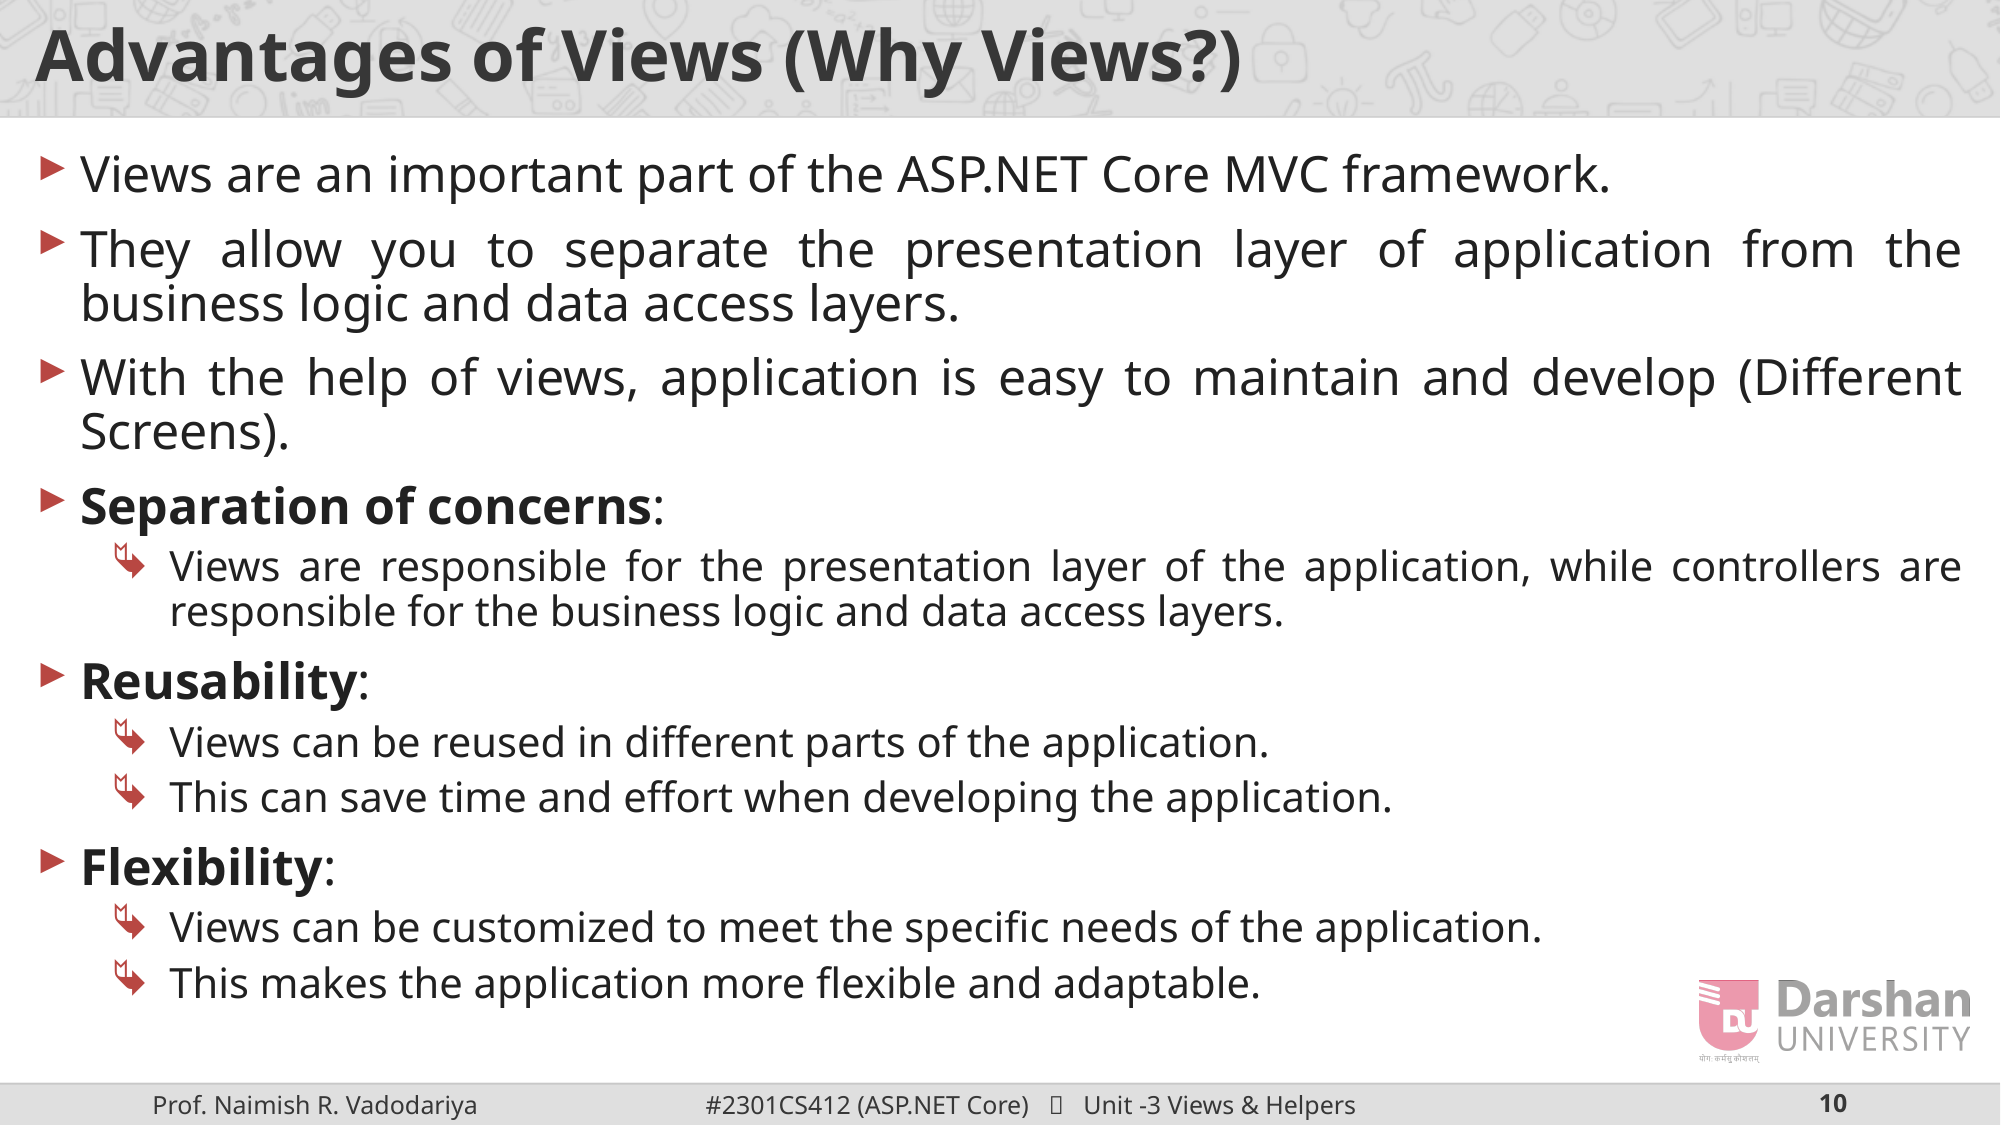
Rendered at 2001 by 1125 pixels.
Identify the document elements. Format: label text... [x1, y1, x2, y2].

title Advantages of Views (Why Views?) [0, 0, 2000, 117]
list Views are an important part of the ASP.NET Core MVC framework. They allow you to separate the presentation layer of application from the business logic and data access layers. With the help of views, application is easy to maintain and develop (Different Screens). Separation of concerns: Views are responsible for the presentation layer of the application, while controllers are responsible for the business logic and data access layers. Reusability: Views can be reused in different parts of the application. This can save time and effort when developing the application. Flexibility: Views can be customized to meet the specific needs of the application. This makes the application more flexible and adaptable. [21, 141, 1979, 1059]
